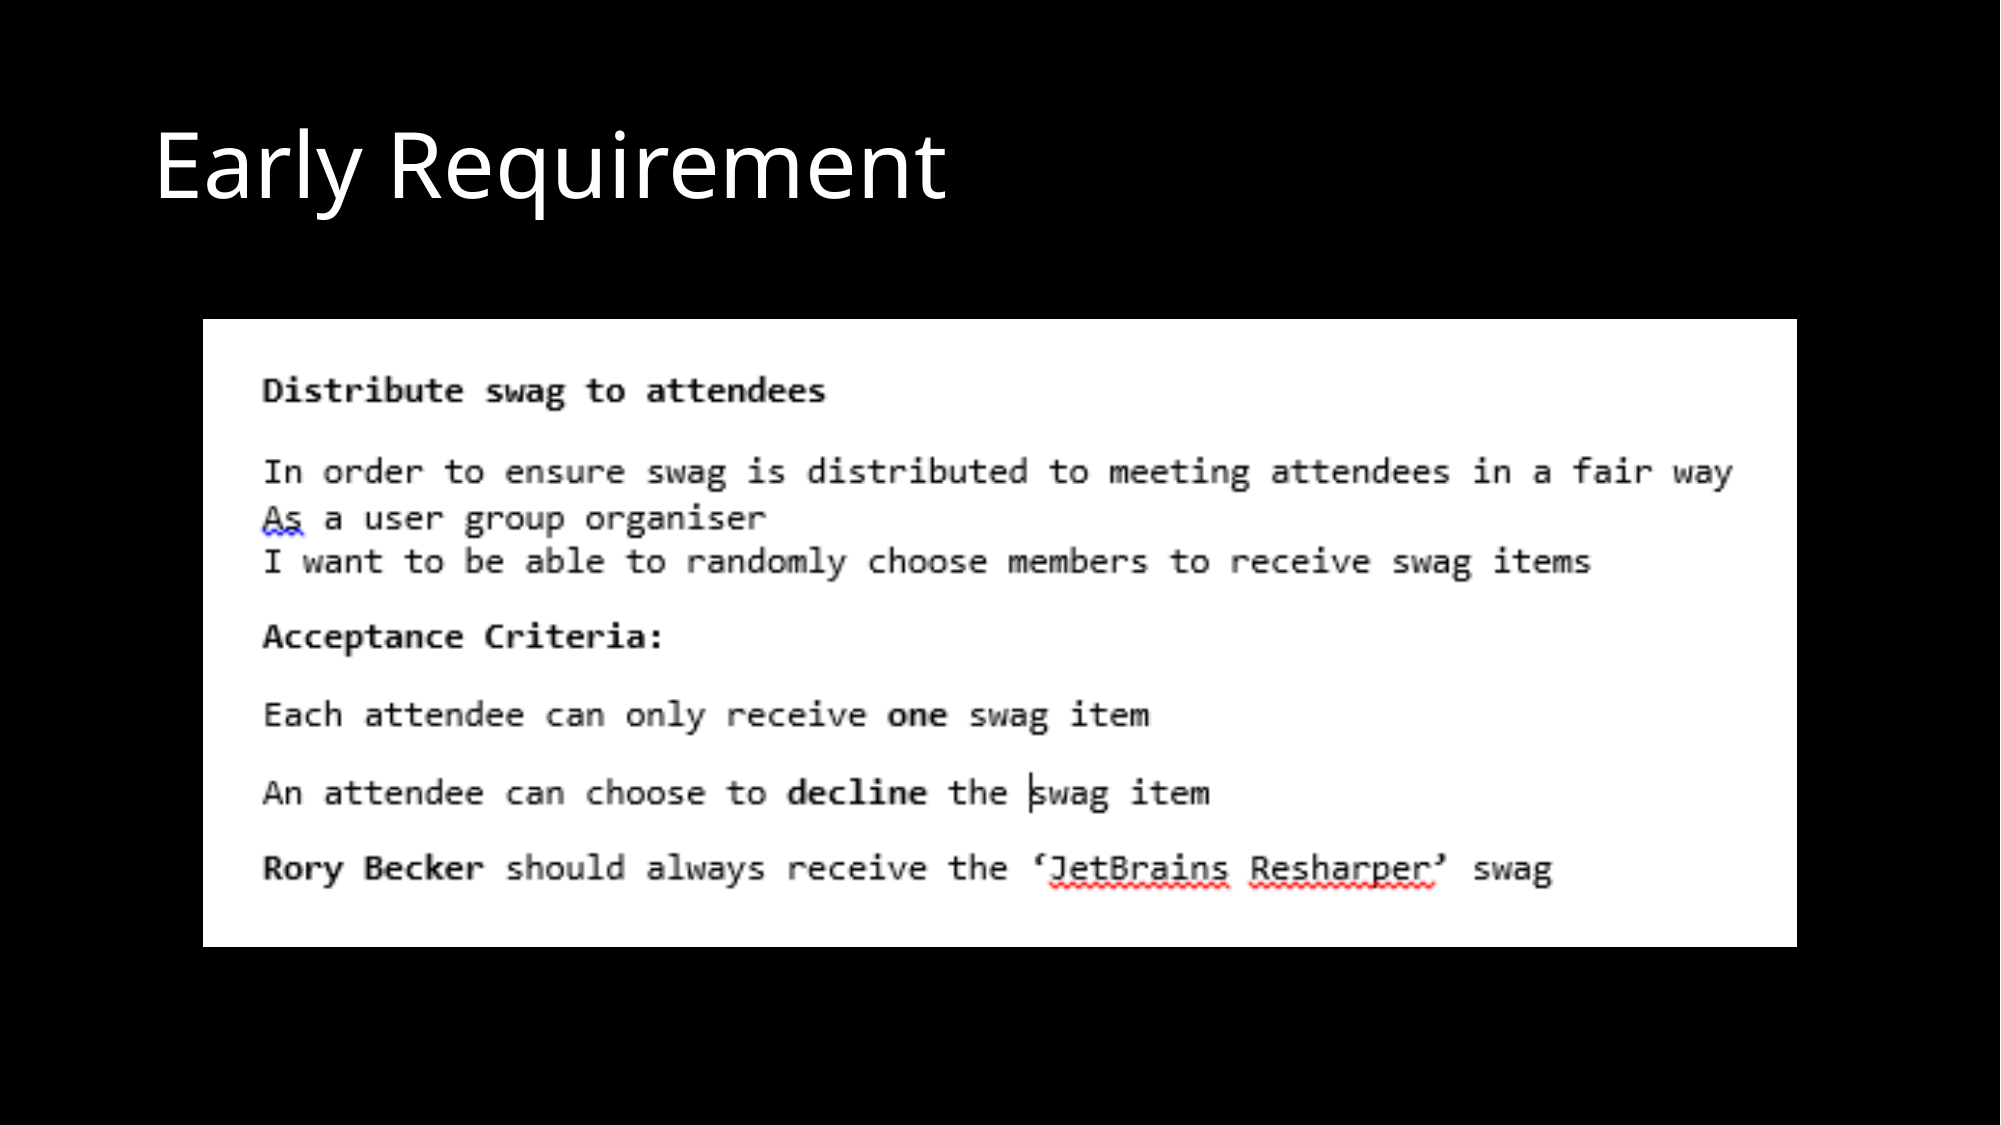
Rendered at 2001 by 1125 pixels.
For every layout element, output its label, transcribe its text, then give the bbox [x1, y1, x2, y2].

title Early Requirement [137, 59, 1863, 278]
picture [203, 319, 1797, 947]
